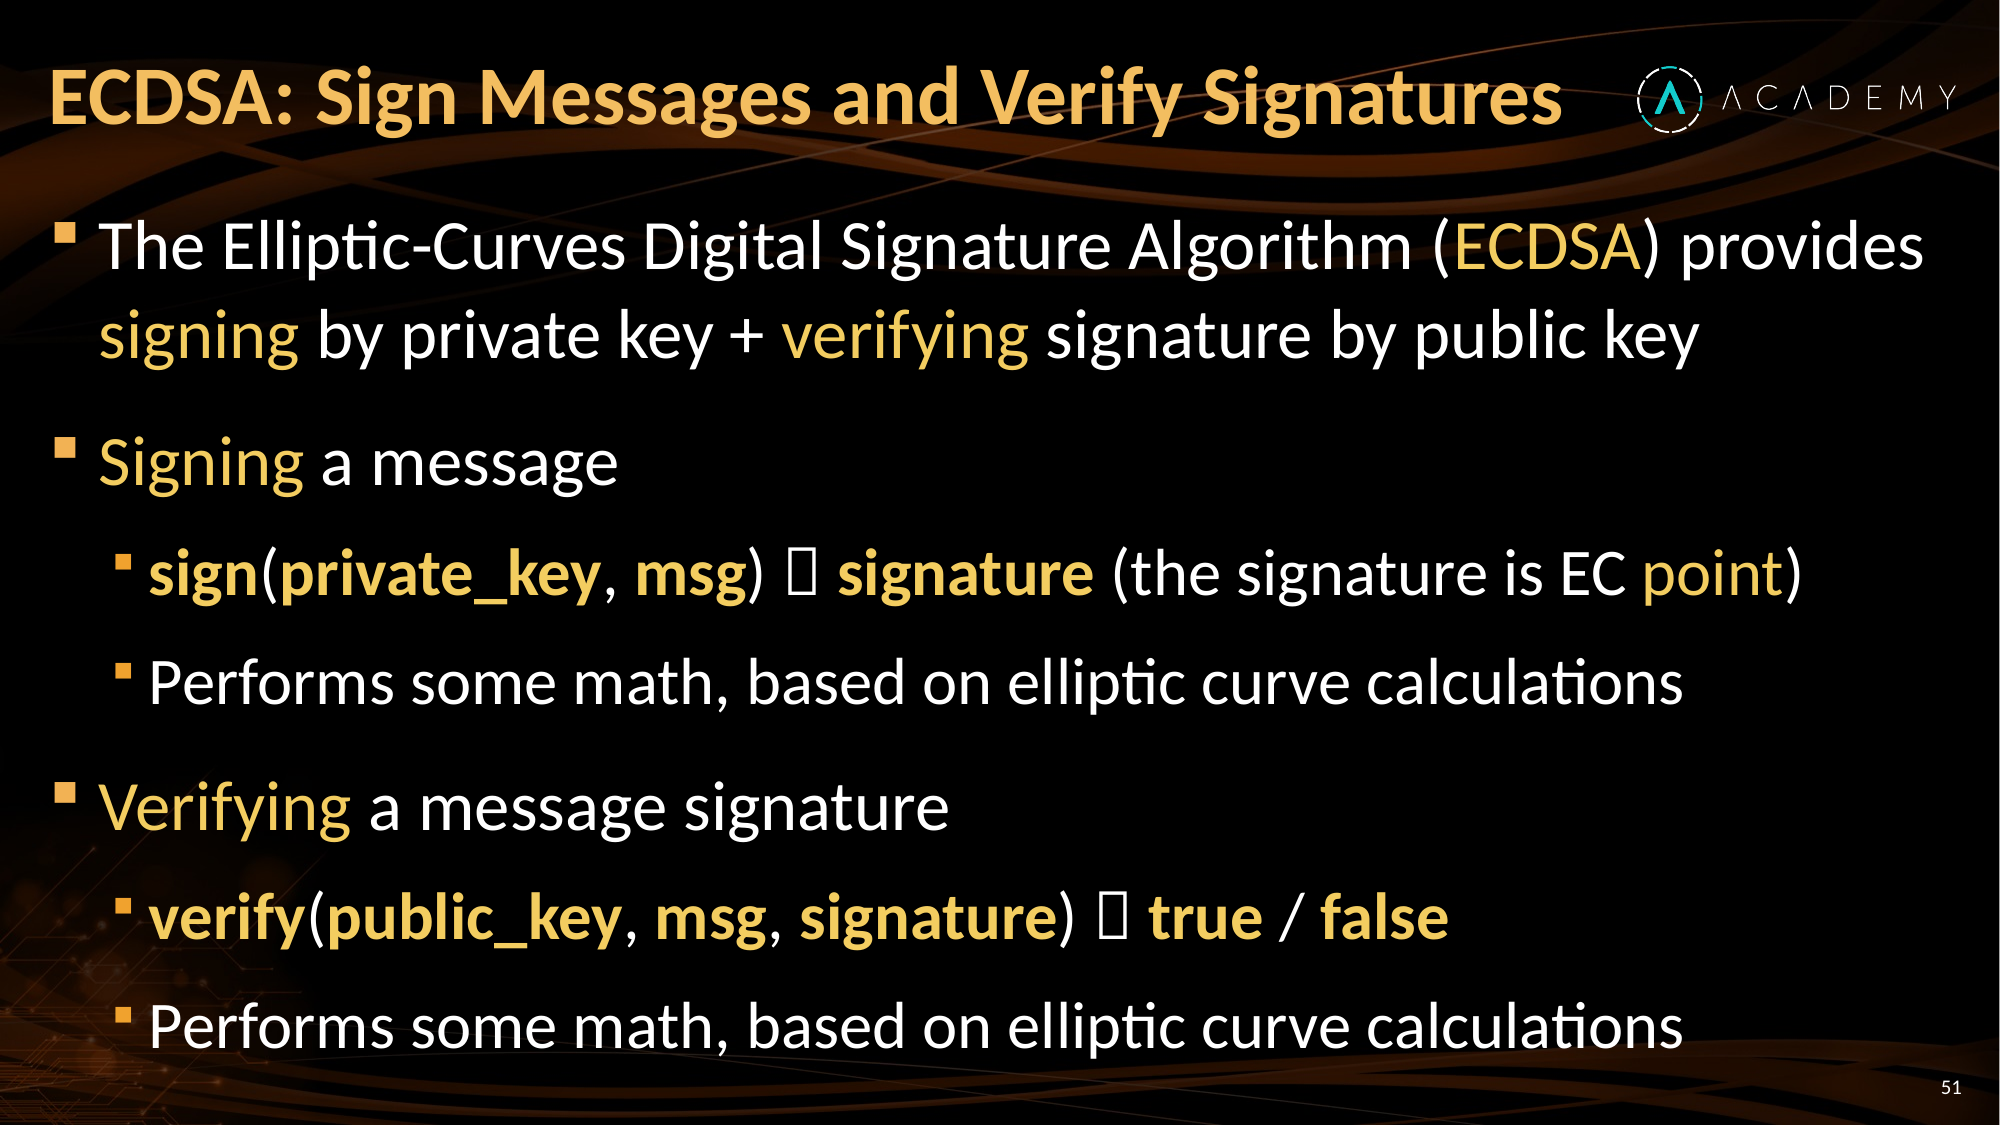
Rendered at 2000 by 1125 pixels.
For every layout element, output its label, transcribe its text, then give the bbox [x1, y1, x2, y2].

title ECDSA: Sign Messages and Verify Signatures [30, 6, 1602, 189]
list The Elliptic-Curves Digital Signature Algorithm (ECDSA) provides signing by private key + verifying signature by public key Signing a message sign(private_key, msg)  signature (the signature is EC point) Performs some math, based on elliptic curve calculations Verifying a message signature verify(public_key, msg, signature)  true / false Performs some math, based on elliptic curve calculations [31, 188, 1968, 1103]
picture [0, 0, 2000, 1125]
